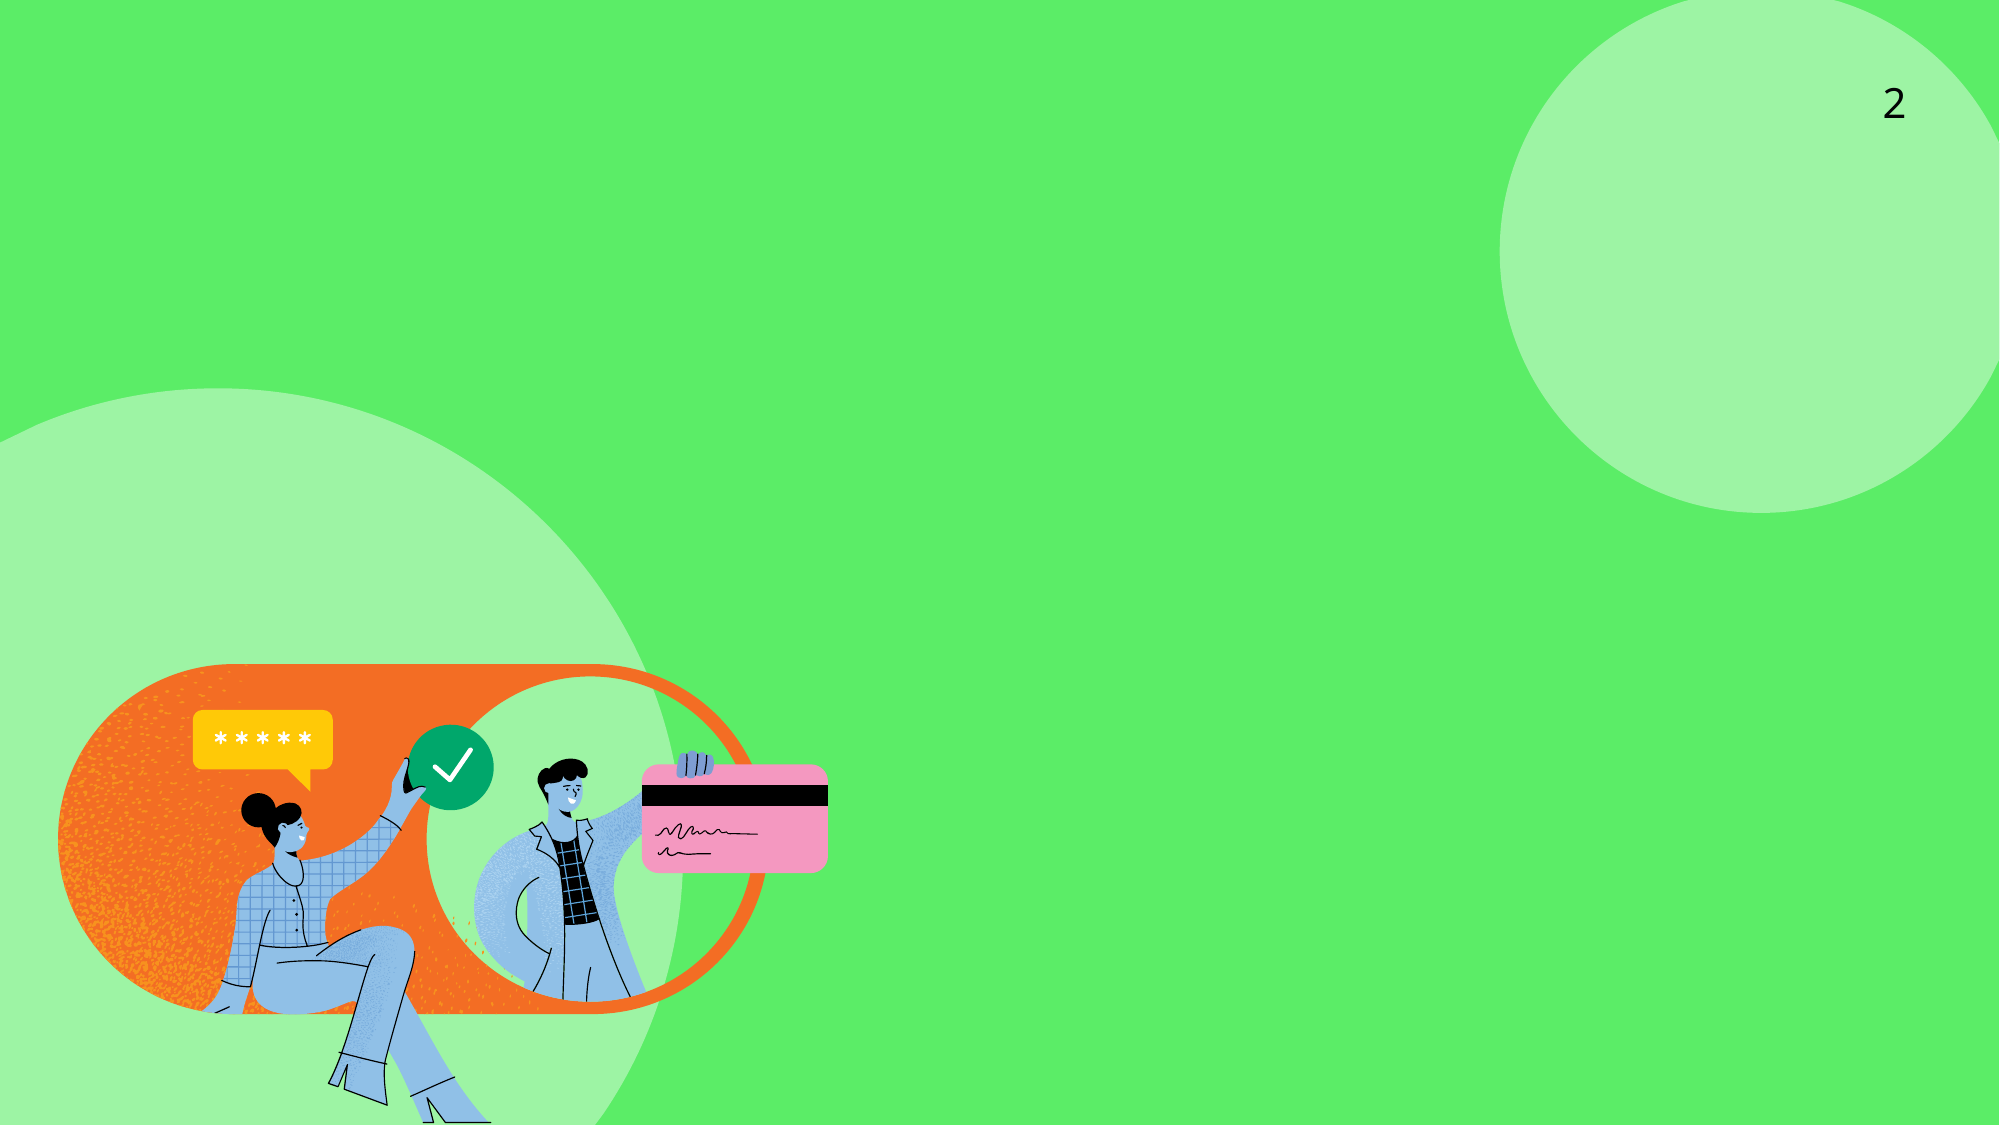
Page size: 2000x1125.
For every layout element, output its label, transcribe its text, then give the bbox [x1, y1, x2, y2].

slide_number 2 [1762, 75, 1907, 135]
